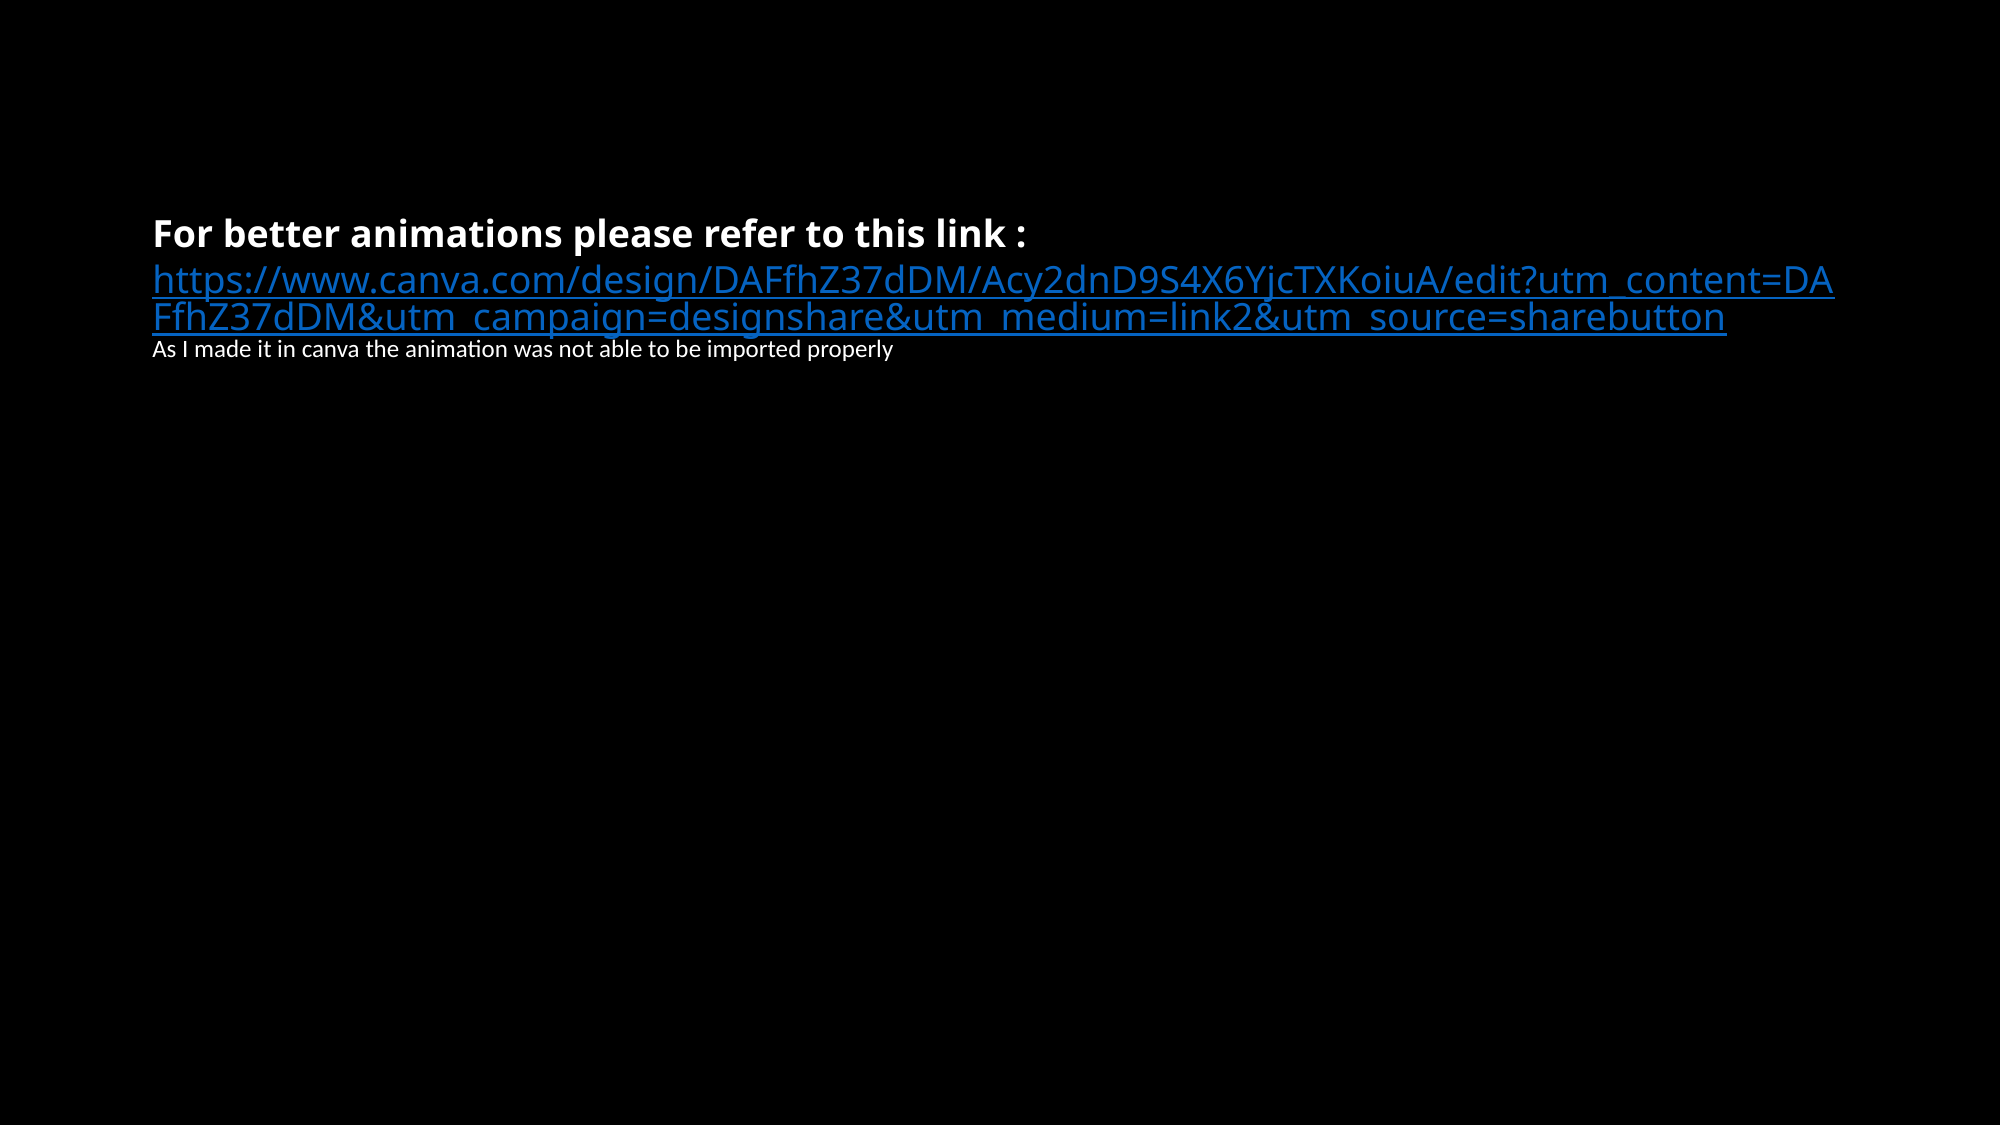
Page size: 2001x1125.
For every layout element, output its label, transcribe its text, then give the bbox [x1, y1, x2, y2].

title For better animations please refer to this link : https://www.canva.com/design/DAFfhZ37dDM/Acy2dnD9S4X6YjcTXKoiuA/edit?utm_content=DAFfhZ37dDM&utm_campaign=designshare&utm_medium=link2&utm_source=sharebutton [137, 155, 1863, 311]
text_box As I made it in canva the animation was not able to be imported properly [137, 324, 1244, 370]
